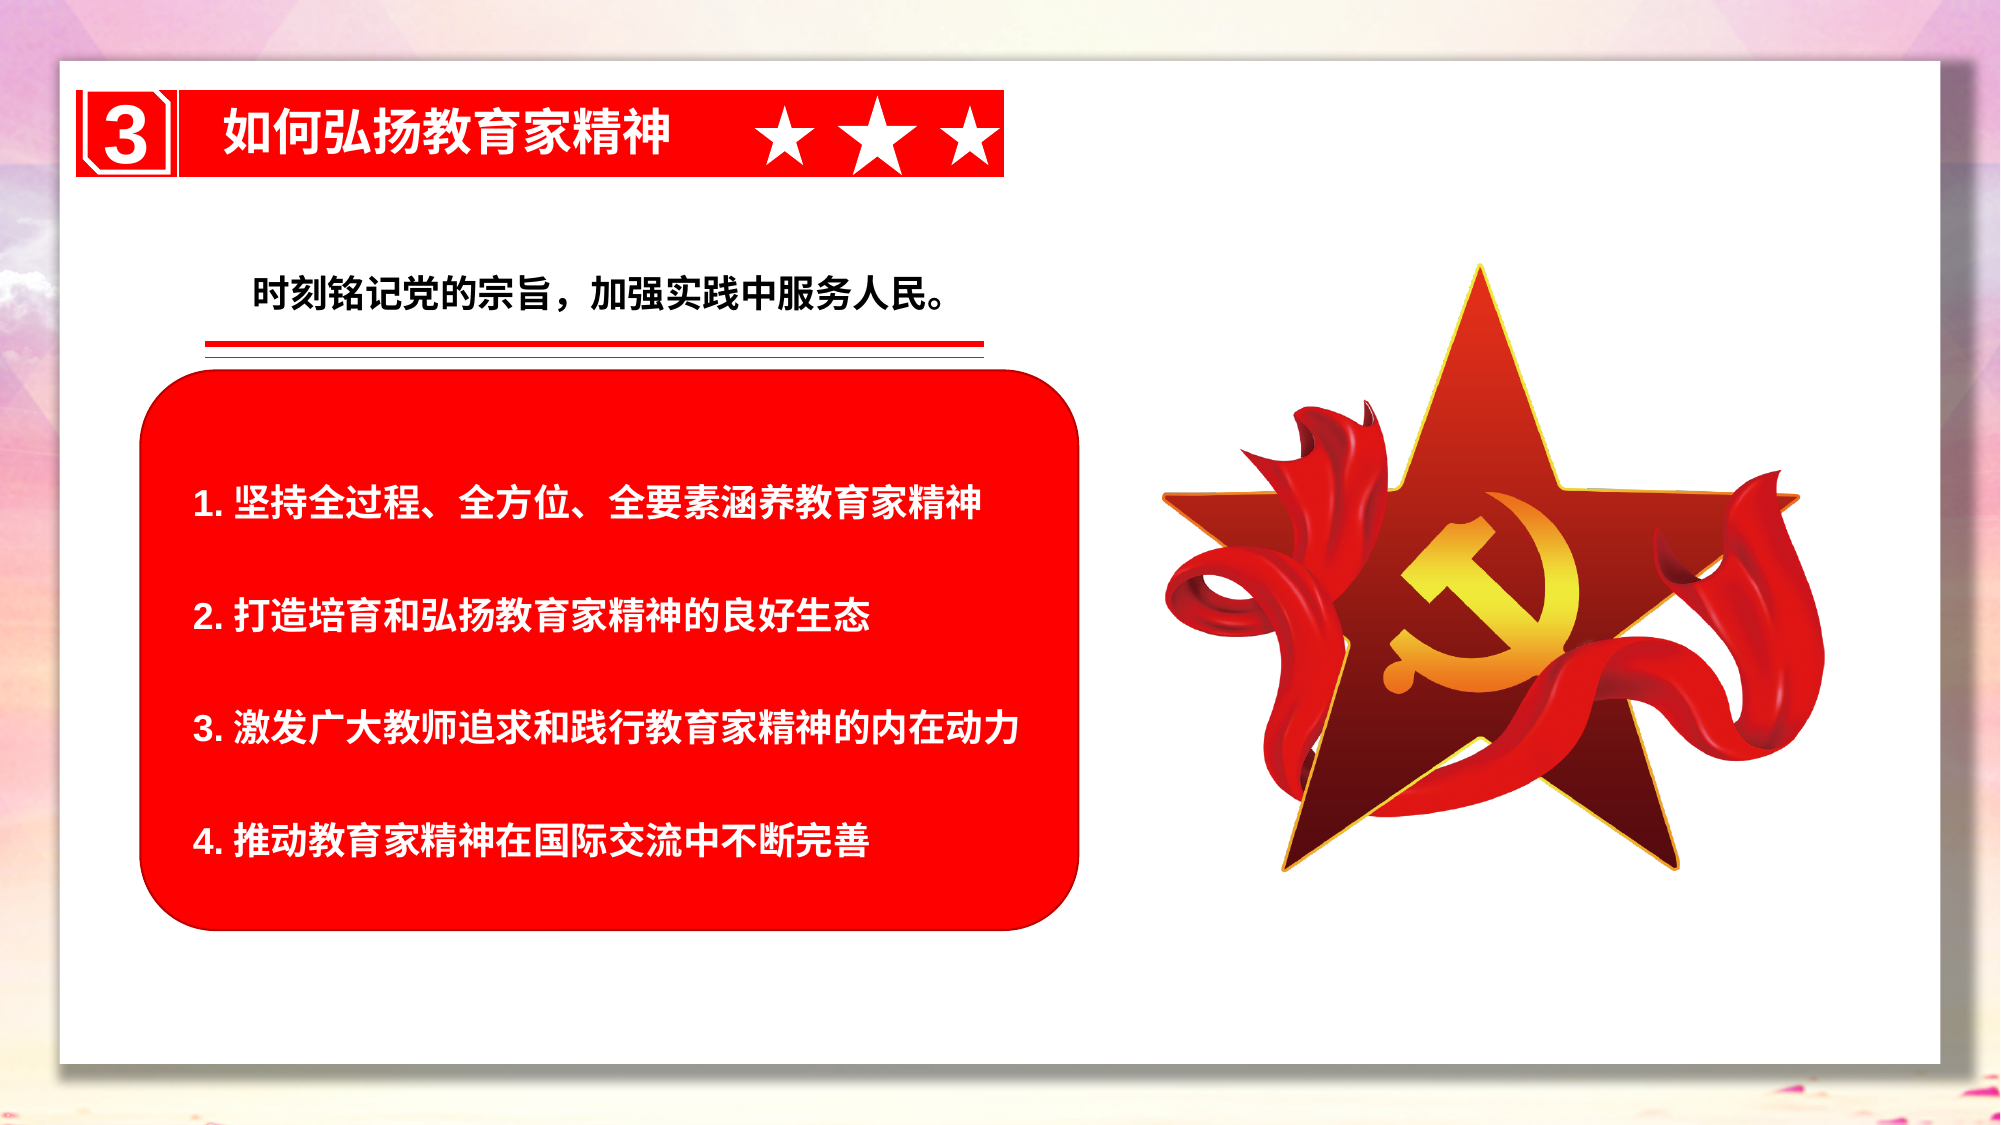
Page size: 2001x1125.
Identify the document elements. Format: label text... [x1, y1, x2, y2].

text_box [139, 369, 1080, 932]
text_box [205, 343, 985, 358]
text_box 1.坚持全过程、全方位、全要素涵养教育家精神 2.打造培育和弘扬教育家精神的良好生态 3.激发广大教师追求和践行教育家精神的内在动力 4.推动教育家精神在国际交流中不断完善 [178, 404, 1064, 870]
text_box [754, 95, 1000, 176]
text_box 3 [84, 88, 170, 174]
picture [0, 0, 2001, 1125]
text_box 时刻铭记党的宗旨，加强实践中服务人民。 [238, 262, 981, 323]
text_box [177, 88, 1006, 179]
